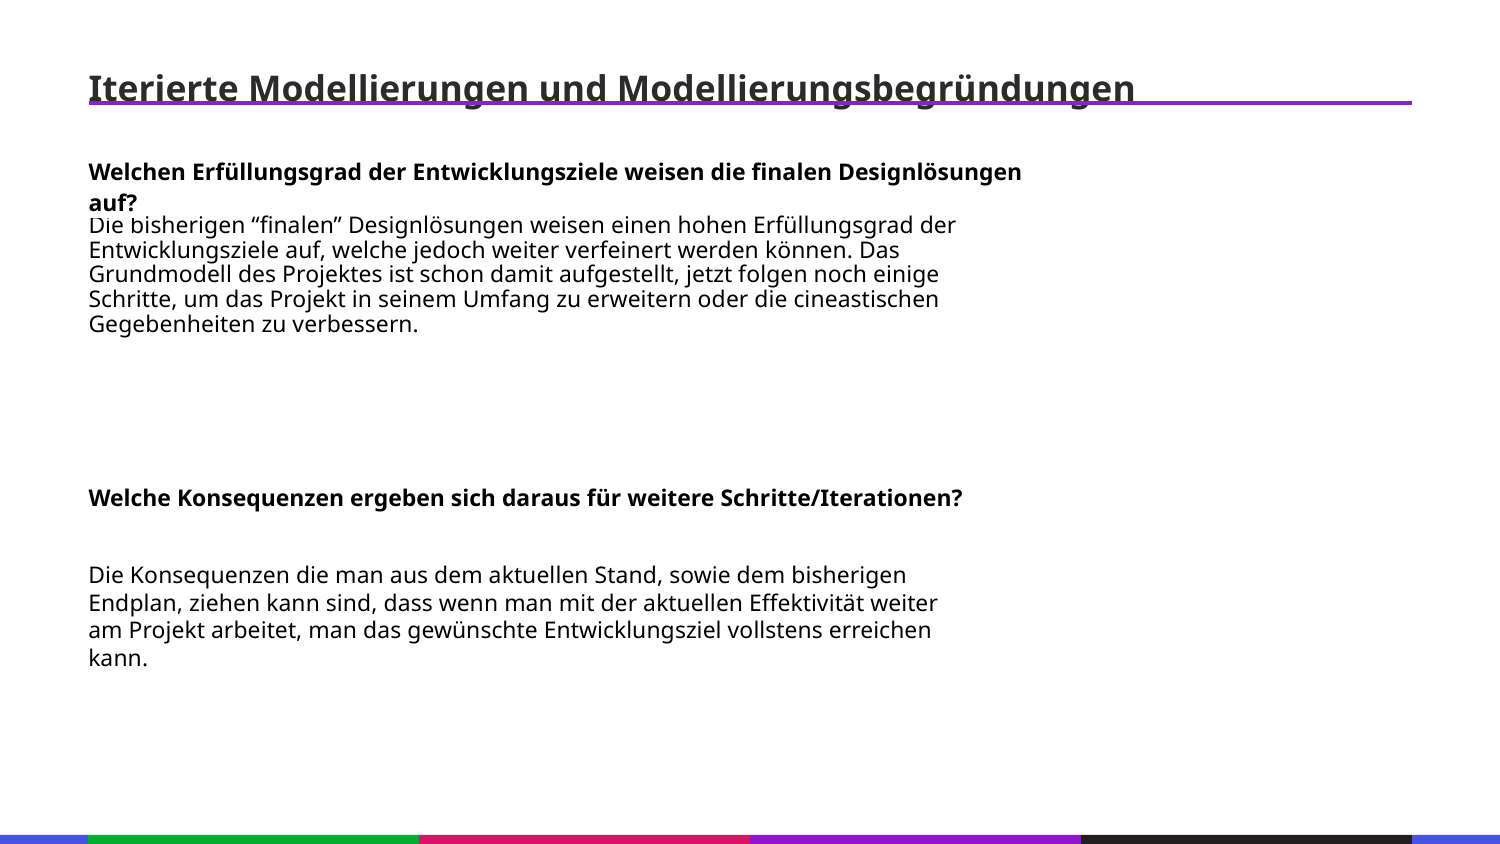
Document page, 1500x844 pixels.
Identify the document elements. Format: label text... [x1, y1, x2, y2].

text_box Welchen Erfüllungsgrad der Entwicklungsziele weisen die finalen Designlösungen auf? [88, 152, 1067, 216]
text_box Welche Konsequenzen ergeben sich daraus für weitere Schritte/Iterationen? [88, 479, 983, 511]
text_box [0, 834, 1500, 844]
text_box Iterierte Modellierungen und Modellierungsbegründungen [88, 66, 1271, 101]
text_box Die Konsequenzen die man aus dem aktuellen Stand, sowie dem bisherigen Endplan, ziehen kann sind, dass wenn man mit der aktuellen Effektivität weiter am Projekt arbeitet, man das gewünschte Entwicklungsziel vollstens erreichen kann. [88, 560, 961, 671]
text_box Die bisherigen “finalen” Designlösungen weisen einen hohen Erfüllungsgrad der Entwicklungsziele auf, welche jedoch weiter verfeinert werden können. Das Grundmodell des Projektes ist schon damit aufgestellt, jetzt folgen noch einige Schritte, um das Projekt in seinem Umfang zu erweitern oder die cineastischen Gegebenheiten zu verbessern. [88, 216, 991, 338]
